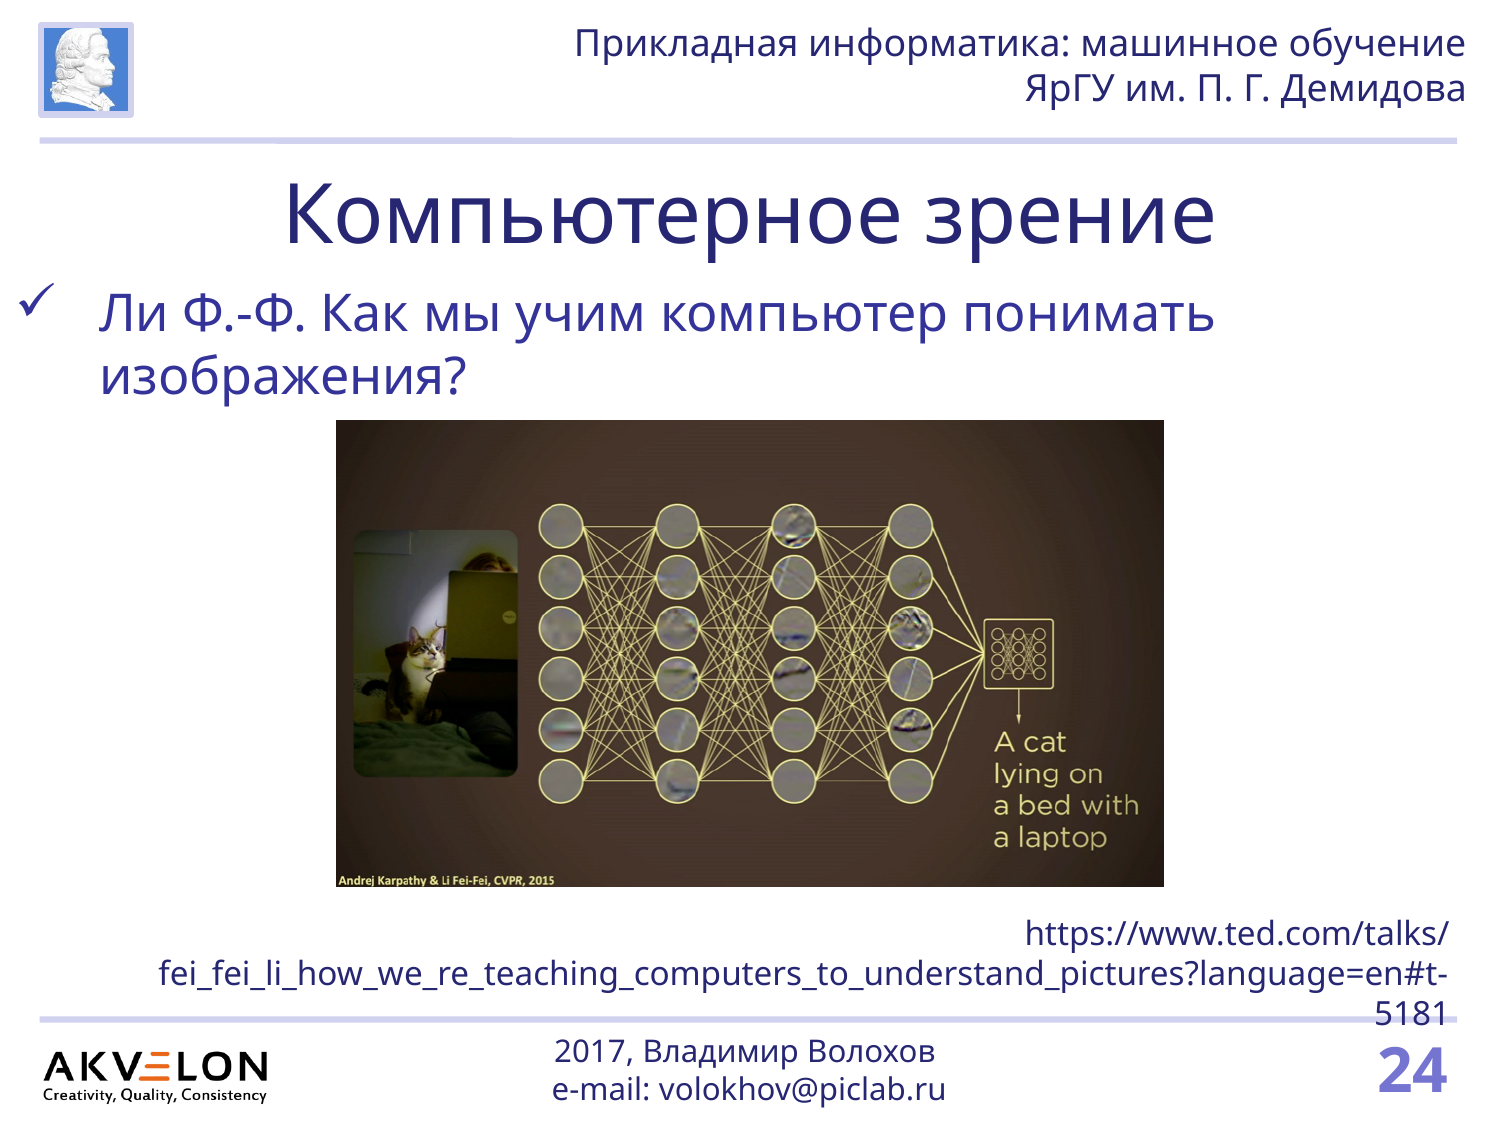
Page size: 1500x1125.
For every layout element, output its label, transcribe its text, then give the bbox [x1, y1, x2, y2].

text_box Прикладная информатика: машинное обучение ЯрГУ им. П. Г. Демидова [559, 11, 1482, 116]
picture [40, 1047, 268, 1107]
picture [336, 420, 1164, 887]
text_box https://www.ted.com/talks/fei_fei_li_how_we_re_teaching_computers_to_understand_pictures?language=en#t-5181 [100, 905, 1465, 1040]
text_box Компьютерное зрение Ли Ф.-Ф. Как мы учим компьютер понимать изображения? [0, 152, 1500, 412]
picture [39, 23, 131, 117]
text_box 24 [1362, 1040, 1464, 1113]
footer 2017, Владимир Волохов e-mail: volokhov@piclab.ru [526, 1031, 973, 1107]
